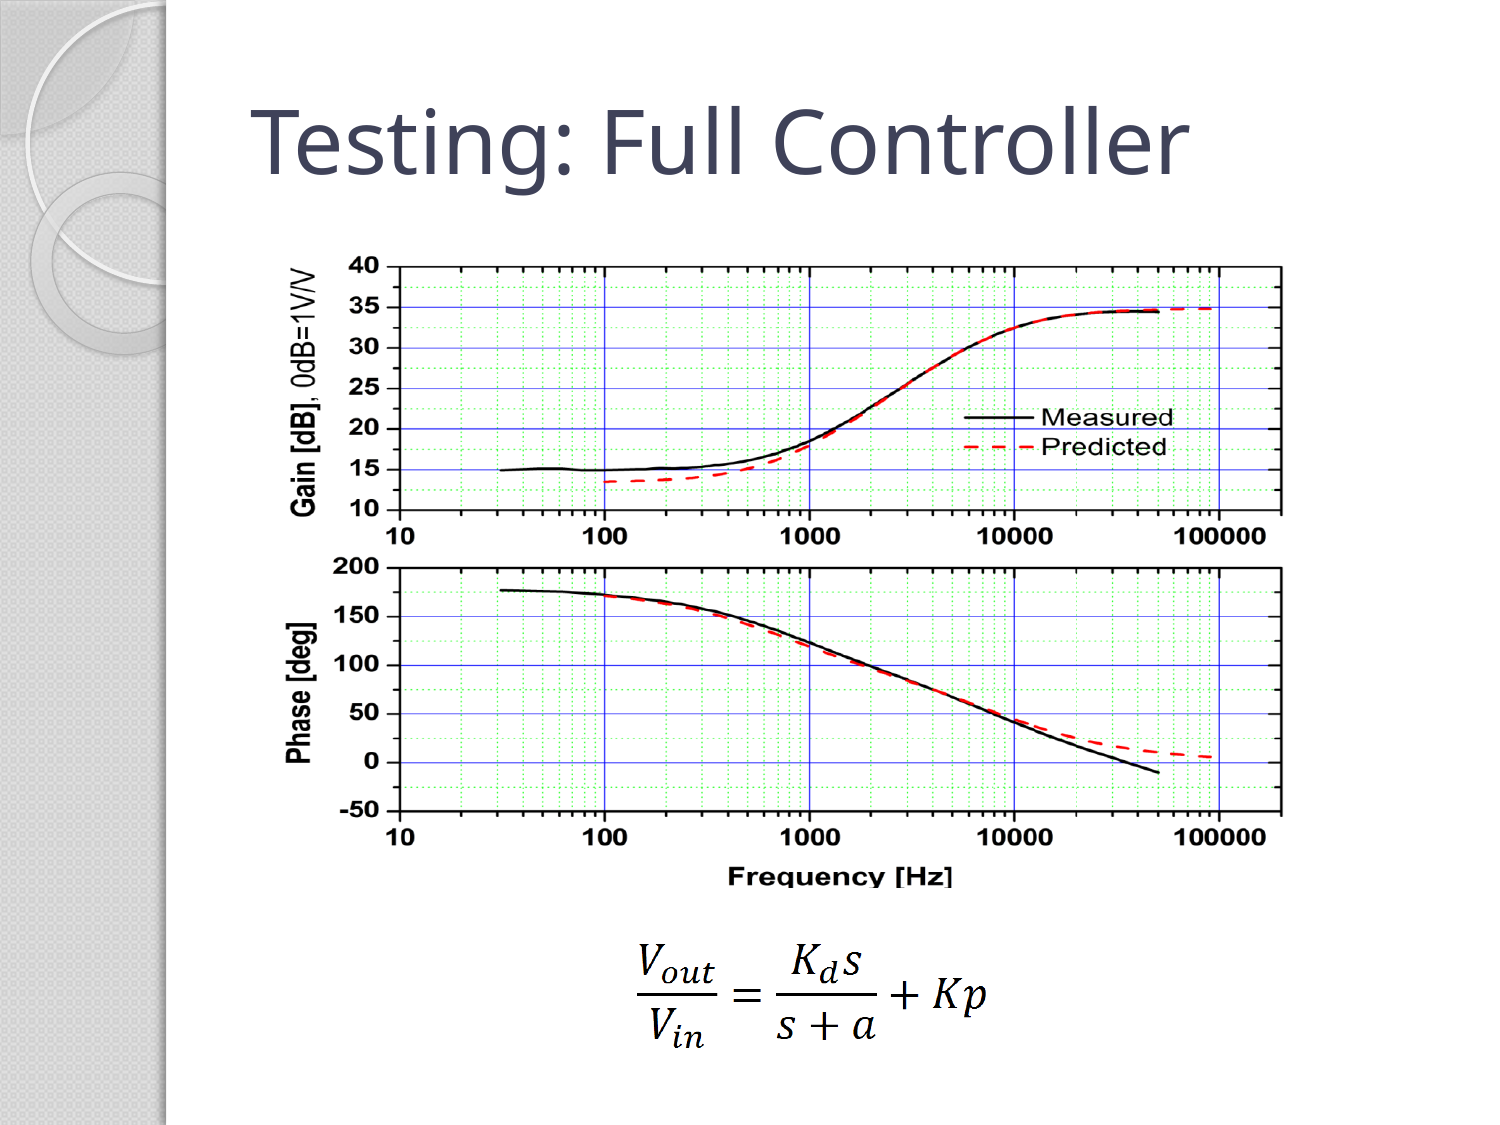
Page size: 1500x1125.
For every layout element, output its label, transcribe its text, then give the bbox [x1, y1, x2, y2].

text_box [0, 0, 1500, 75]
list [274, 249, 1288, 888]
picture [637, 937, 988, 1056]
title Testing: Full Controller [235, 75, 1466, 233]
